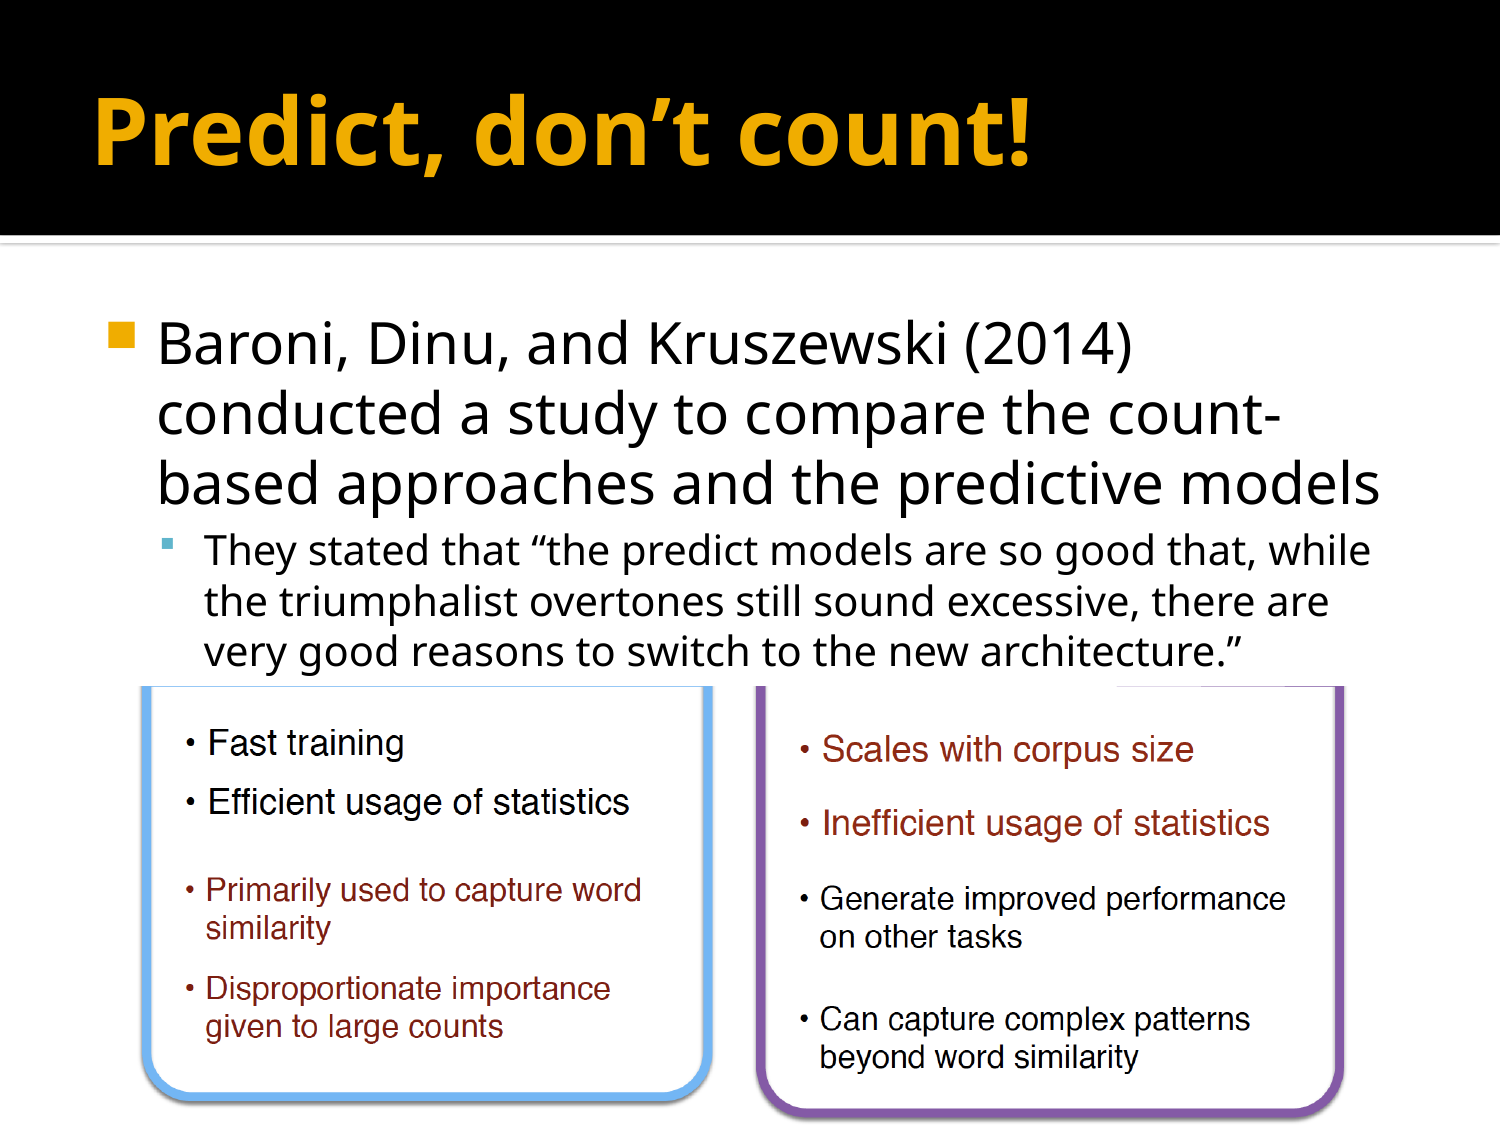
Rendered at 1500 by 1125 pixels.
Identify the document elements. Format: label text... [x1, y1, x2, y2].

picture [135, 686, 1365, 1125]
title Predict, don’t count! [75, 25, 1425, 231]
list Baroni, Dinu, and Kruszewski (2014) conducted a study to compare the count-based approaches and the predictive models They stated that “the predict models are so good that, while the triumphalist overtones still sound excessive, there are very good reasons to switch to the new architecture.” [75, 291, 1425, 1050]
